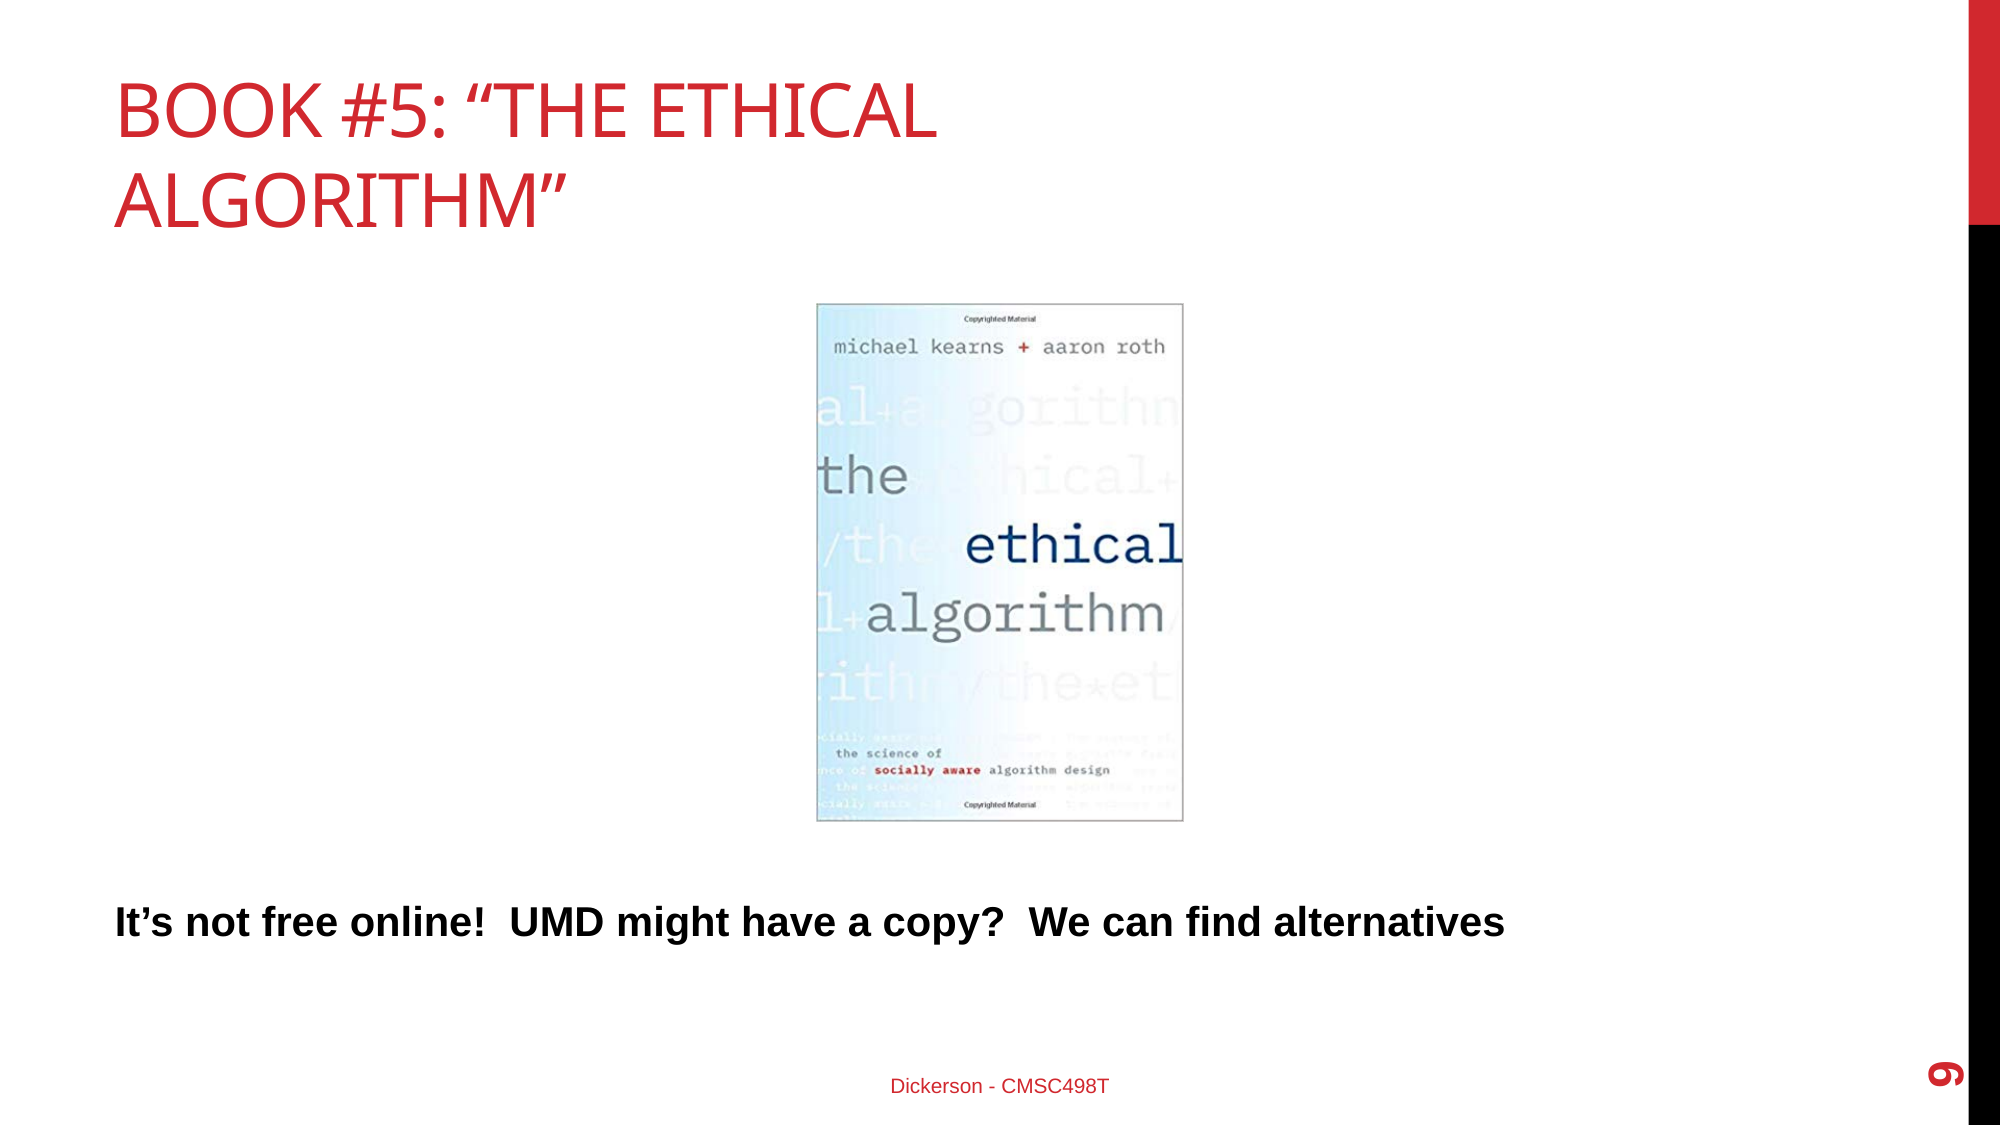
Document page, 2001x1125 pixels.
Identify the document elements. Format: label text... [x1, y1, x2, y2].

picture [816, 302, 1184, 823]
slide_number 9 [1903, 887, 1984, 1104]
list It’s not free online! UMD might have a copy? We can find alternatives [99, 887, 1767, 1005]
title Book #5: “The Ethical Algorithm” [99, 25, 1367, 250]
footer Dickerson - CMSC498T [624, 1065, 1375, 1112]
